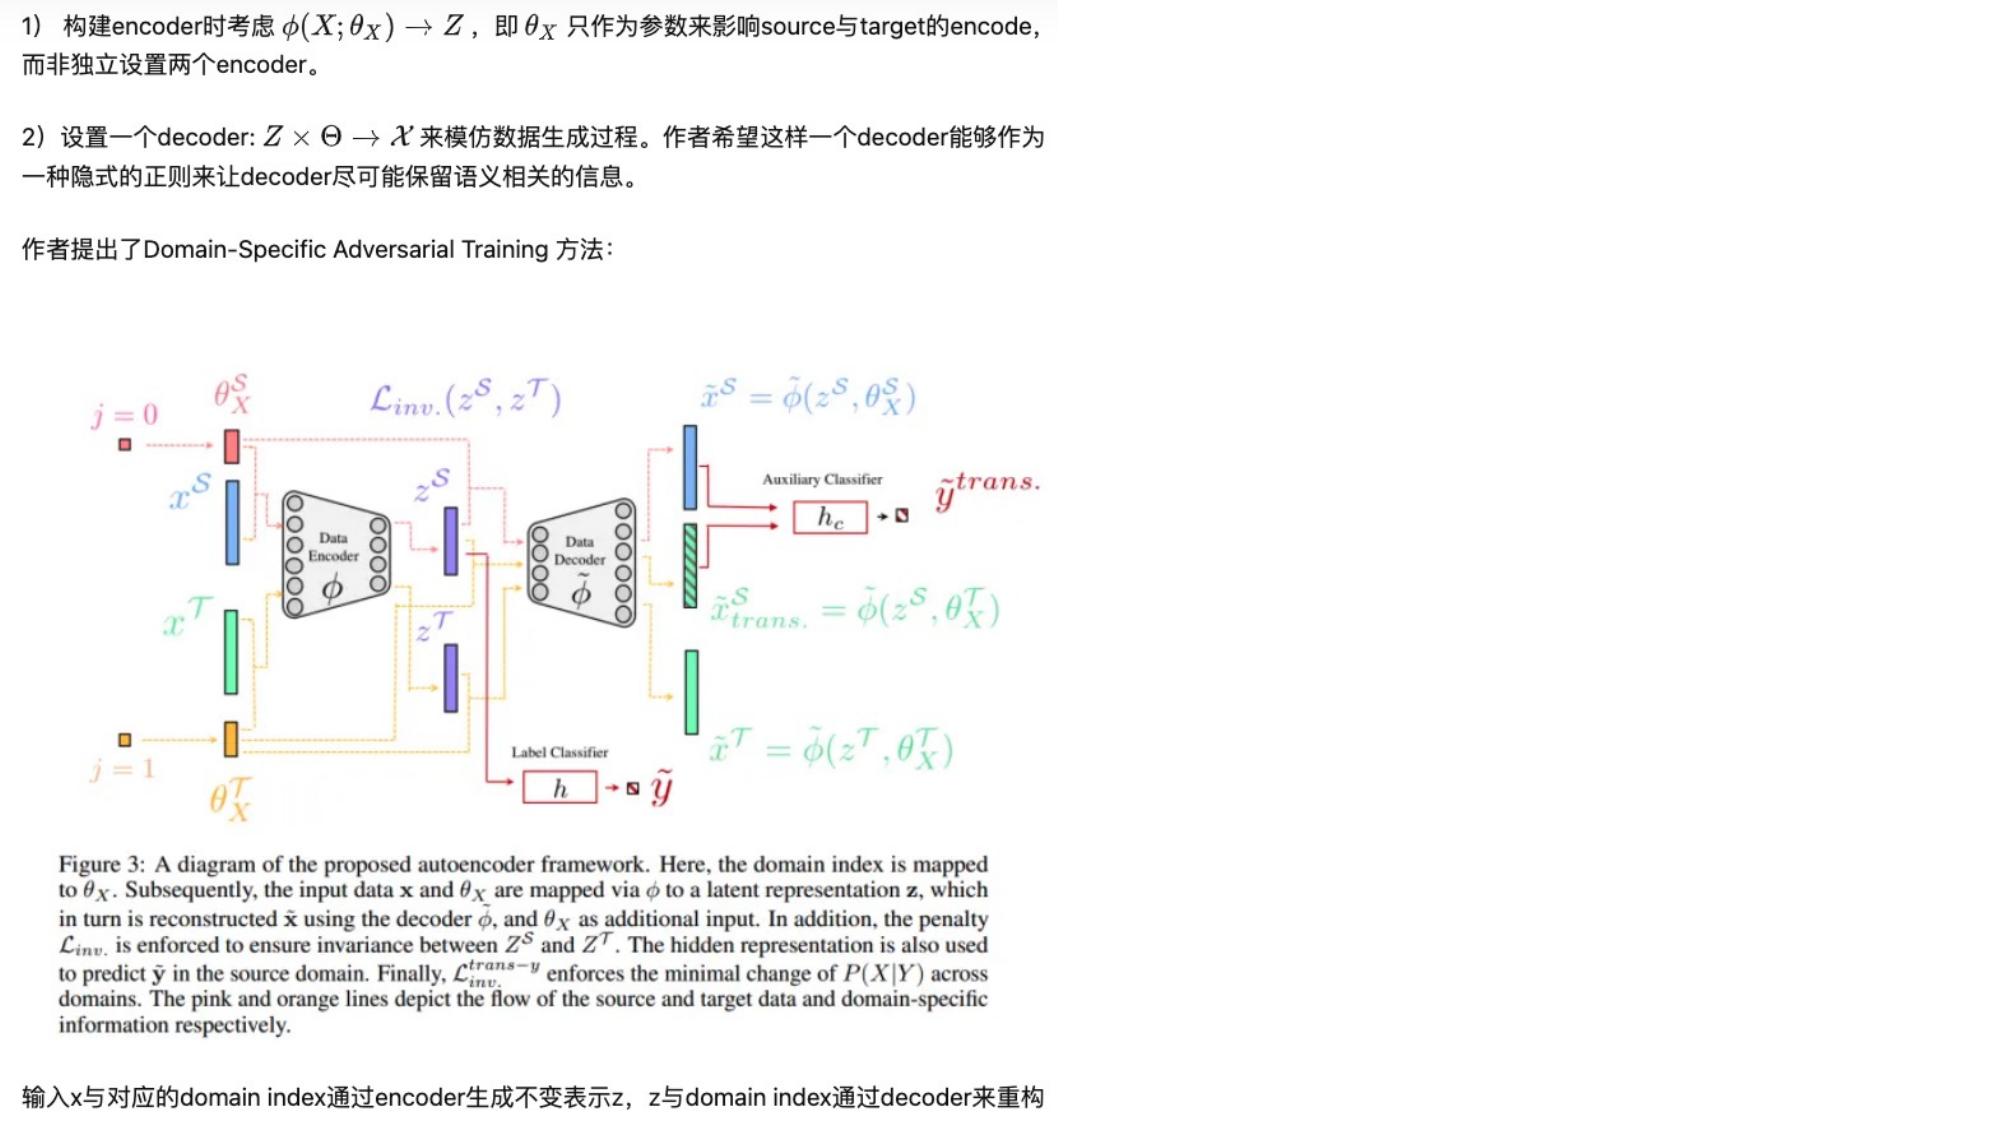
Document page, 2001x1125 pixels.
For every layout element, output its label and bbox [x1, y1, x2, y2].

picture [0, 0, 1058, 1125]
